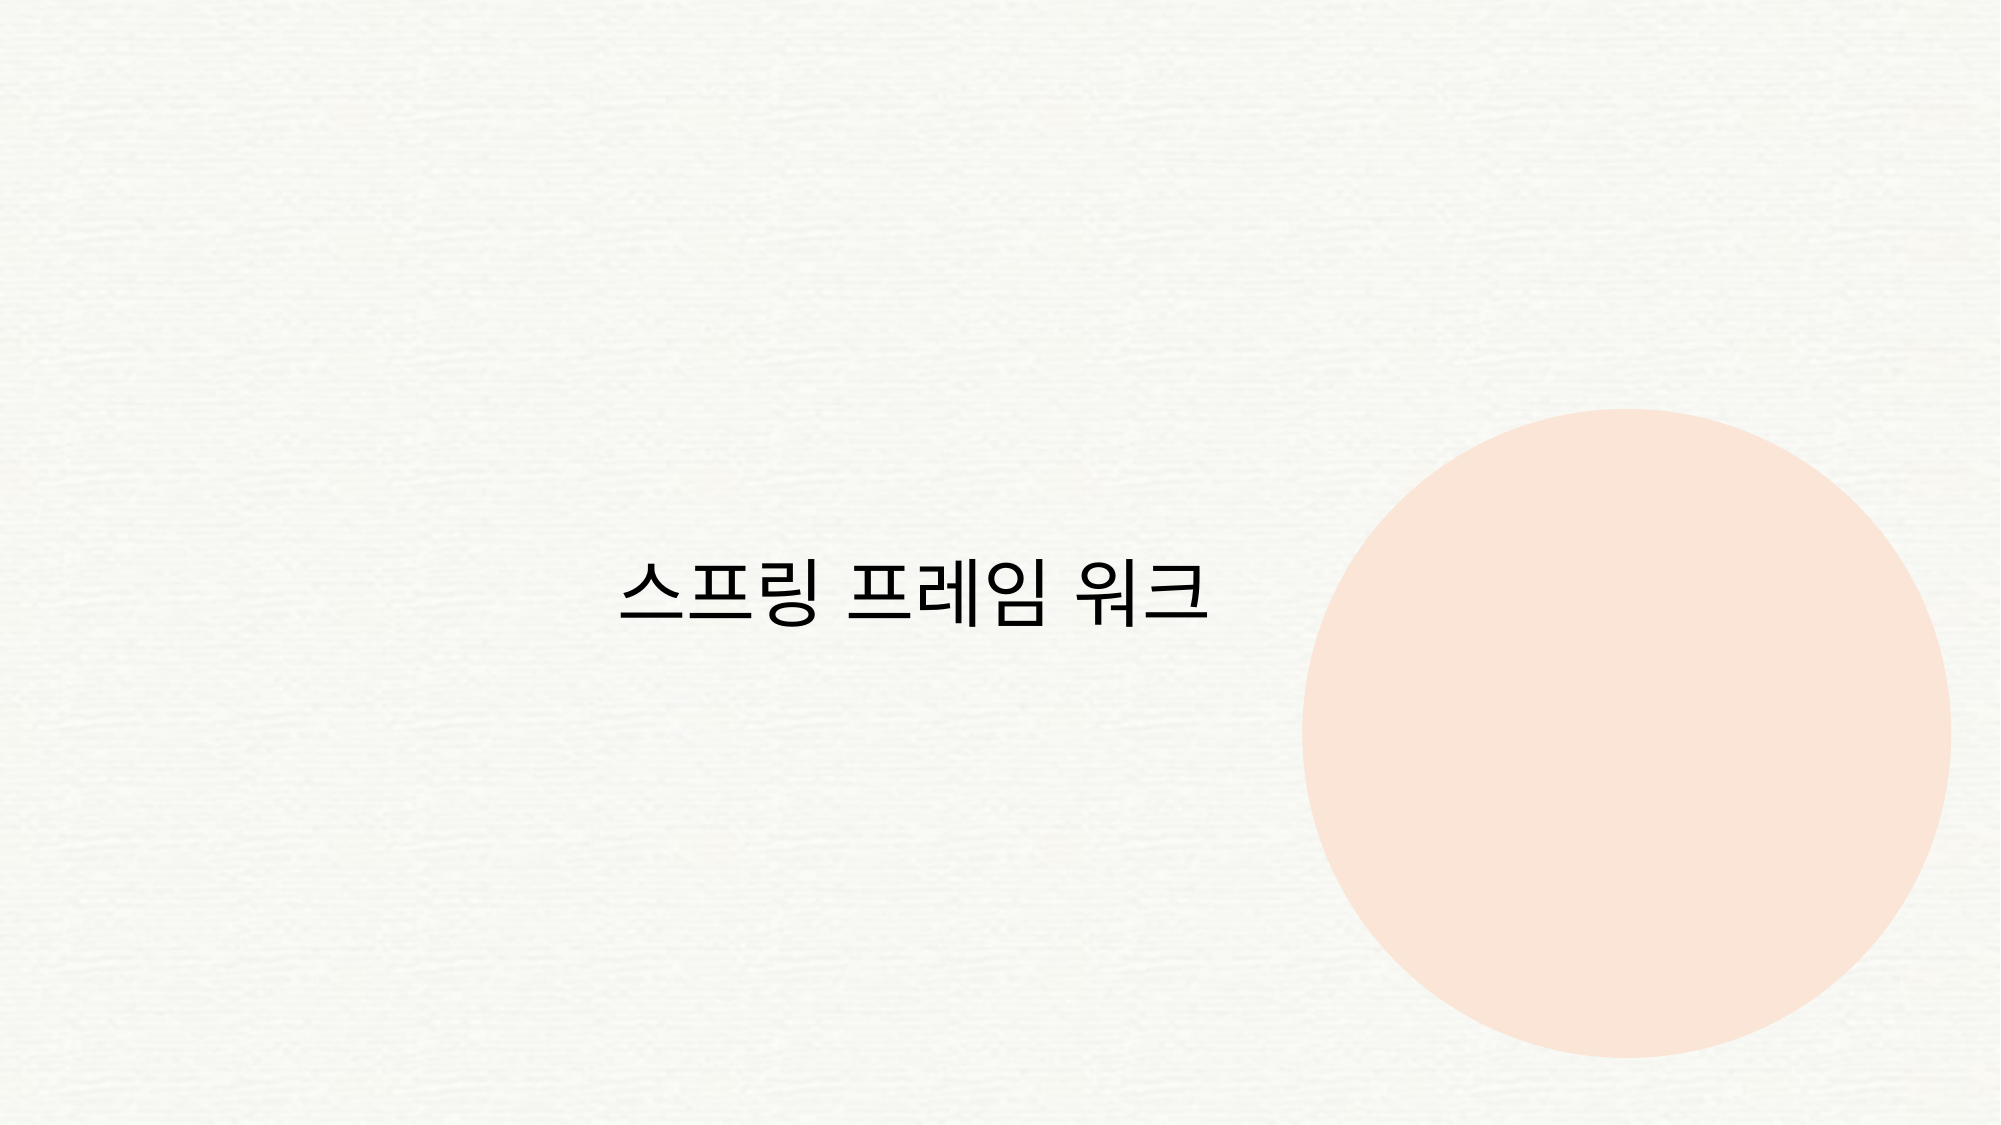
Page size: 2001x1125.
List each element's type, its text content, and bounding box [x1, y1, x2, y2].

text_box [1301, 407, 1953, 1060]
picture [0, 0, 2000, 1125]
text_box 스프링 프레임 워크 [602, 539, 1339, 644]
